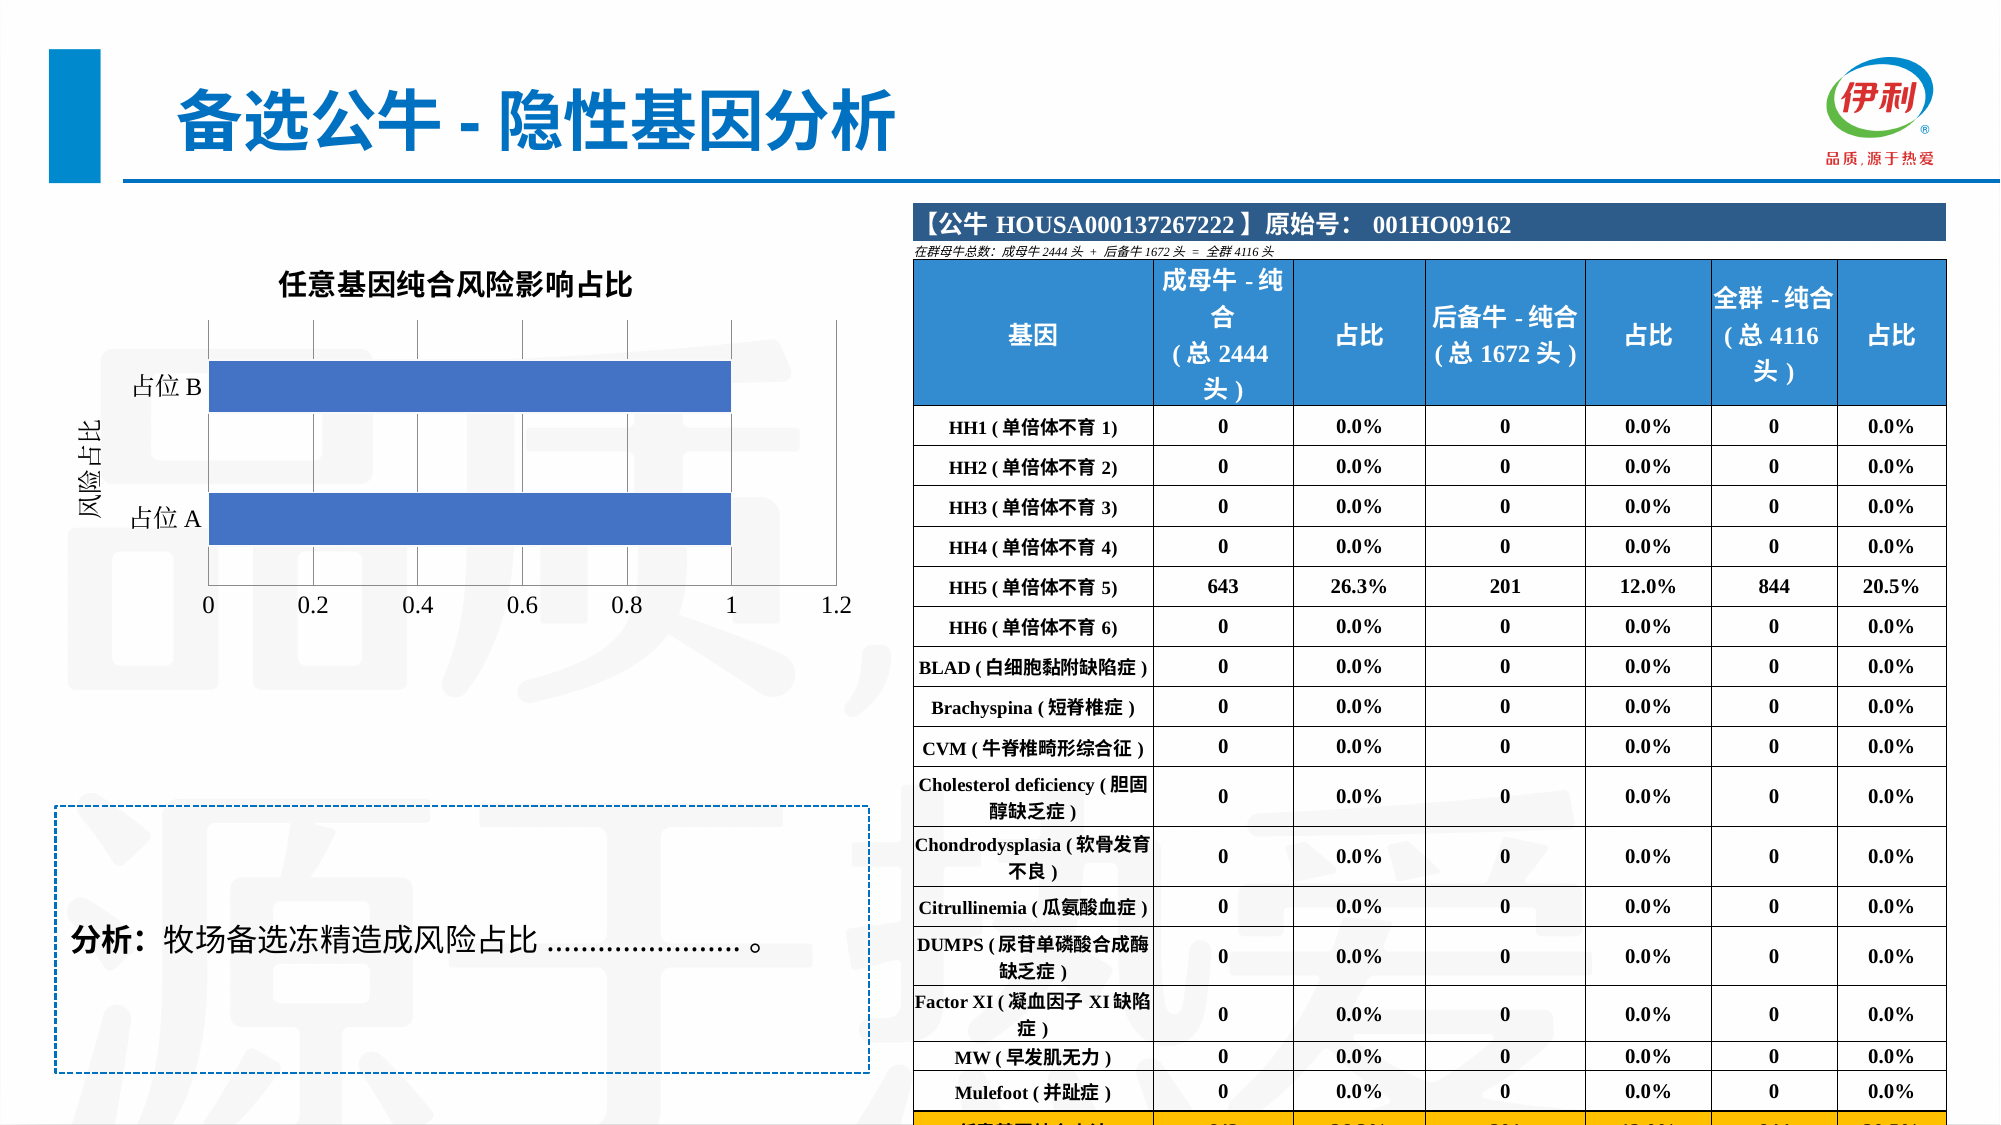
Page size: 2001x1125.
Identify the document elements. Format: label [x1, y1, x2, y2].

table_cell [1838, 527, 1946, 566]
table_cell [1712, 1042, 1837, 1070]
table_cell [1586, 687, 1711, 726]
table_cell [914, 607, 1153, 646]
table_cell [1294, 1042, 1425, 1070]
table_cell [914, 486, 1153, 526]
table_cell [1294, 727, 1425, 766]
table_cell [1586, 446, 1711, 485]
table_cell [1712, 486, 1837, 526]
table_cell [1154, 767, 1293, 826]
table_cell [1838, 727, 1946, 766]
table_cell [1294, 927, 1425, 985]
table_cell [1712, 827, 1837, 886]
table_cell [1838, 887, 1946, 926]
table_cell [1838, 1042, 1946, 1070]
table_cell [914, 727, 1153, 766]
table_cell [1712, 687, 1837, 726]
table_cell [1294, 607, 1425, 646]
table_cell [1294, 986, 1425, 1041]
table_cell [1586, 1112, 1711, 1125]
table_cell [1426, 1071, 1585, 1110]
table_cell [1586, 486, 1711, 526]
table_cell [1838, 406, 1946, 445]
table_cell [1426, 986, 1585, 1041]
table_cell [1712, 1071, 1837, 1110]
table_cell [1154, 687, 1293, 726]
table_cell [1426, 446, 1585, 485]
table_cell [914, 986, 1153, 1041]
table_cell [1838, 1071, 1946, 1110]
table_cell [1426, 1112, 1585, 1125]
table_cell [1712, 446, 1837, 485]
table_cell [913, 241, 1946, 259]
table_cell [1154, 260, 1293, 405]
table_cell [1294, 446, 1425, 485]
table_cell [1838, 927, 1946, 985]
table_cell [1838, 486, 1946, 526]
table_cell [1838, 446, 1946, 485]
table_cell [914, 1112, 1153, 1125]
table_cell [914, 687, 1153, 726]
table_cell [1586, 767, 1711, 826]
table_cell [914, 527, 1153, 566]
table_cell [1838, 607, 1946, 646]
table_cell [1586, 927, 1711, 985]
table_cell [1586, 647, 1711, 686]
table_cell [1154, 406, 1293, 445]
picture [0, 0, 2000, 1125]
table_cell [1426, 486, 1585, 526]
table_cell [1712, 1112, 1837, 1125]
table_cell [1154, 446, 1293, 485]
table_cell [1586, 986, 1711, 1041]
table_cell [1294, 406, 1425, 445]
table_cell [1426, 687, 1585, 726]
table_cell [1426, 1042, 1585, 1070]
table_cell [1712, 647, 1837, 686]
table_cell [1712, 767, 1837, 826]
table_cell [1426, 927, 1585, 985]
table_cell [1154, 927, 1293, 985]
table_cell [1426, 567, 1585, 606]
table_cell [1426, 527, 1585, 566]
table_cell [1294, 827, 1425, 886]
table_cell [1426, 406, 1585, 445]
table_cell [1586, 1071, 1711, 1110]
table_cell [1712, 887, 1837, 926]
table_cell [1586, 827, 1711, 886]
table_cell [1426, 647, 1585, 686]
table_cell [1294, 1112, 1425, 1125]
table_cell [1586, 887, 1711, 926]
table_cell [914, 887, 1153, 926]
table_cell [1838, 687, 1946, 726]
table_cell [1426, 887, 1585, 926]
text_box [55, 805, 869, 1073]
table_cell [1294, 647, 1425, 686]
table_cell [1712, 406, 1837, 445]
table_cell [914, 260, 1153, 405]
table_cell [1426, 767, 1585, 826]
table_cell [914, 446, 1153, 485]
table_cell [1294, 1071, 1425, 1110]
table_cell [1838, 767, 1946, 826]
table_cell [914, 406, 1153, 445]
table_cell [1712, 260, 1837, 405]
table_cell [914, 567, 1153, 606]
table_cell [1294, 567, 1425, 606]
table_cell [1586, 527, 1711, 566]
table_cell [1712, 567, 1837, 606]
table_cell [1838, 986, 1946, 1041]
table_cell [1712, 727, 1837, 766]
table_cell [1712, 527, 1837, 566]
table_cell [1426, 260, 1585, 405]
table_cell [1838, 647, 1946, 686]
table_cell [1586, 260, 1711, 405]
table_cell [1586, 1042, 1711, 1070]
table_cell [1154, 986, 1293, 1041]
table_cell [1712, 927, 1837, 985]
table_cell [1294, 486, 1425, 526]
table_cell [1586, 727, 1711, 766]
table_cell [1712, 607, 1837, 646]
table_cell [1838, 1112, 1946, 1125]
table_cell [1154, 1071, 1293, 1110]
table_cell [1426, 607, 1585, 646]
table_cell [1154, 727, 1293, 766]
table_cell [1154, 486, 1293, 526]
table_cell [914, 767, 1153, 826]
table_cell [914, 827, 1153, 886]
text_box [161, 71, 913, 167]
table_cell [914, 647, 1153, 686]
table_cell [1154, 527, 1293, 566]
table_cell [1586, 567, 1711, 606]
table_cell [1426, 727, 1585, 766]
table_cell [1586, 607, 1711, 646]
table_cell [1294, 527, 1425, 566]
table_cell [914, 1071, 1153, 1110]
table_cell [1154, 1112, 1293, 1125]
table_cell [1154, 567, 1293, 606]
table_cell [1154, 1042, 1293, 1070]
table_cell [1154, 607, 1293, 646]
table_cell [914, 1042, 1153, 1070]
table_cell [1712, 986, 1837, 1041]
table_cell [1426, 827, 1585, 886]
table_cell [1586, 406, 1711, 445]
table_cell [1838, 567, 1946, 606]
table_cell [1294, 687, 1425, 726]
table_cell [914, 927, 1153, 985]
chart [43, 236, 869, 627]
table_cell [1838, 827, 1946, 886]
table_cell [1294, 767, 1425, 826]
table_cell [1154, 827, 1293, 886]
table_header [913, 203, 1946, 241]
table_cell [1154, 887, 1293, 926]
table_cell [1294, 887, 1425, 926]
table_cell [1154, 647, 1293, 686]
table_cell [1838, 260, 1946, 405]
table_cell [1294, 260, 1425, 405]
